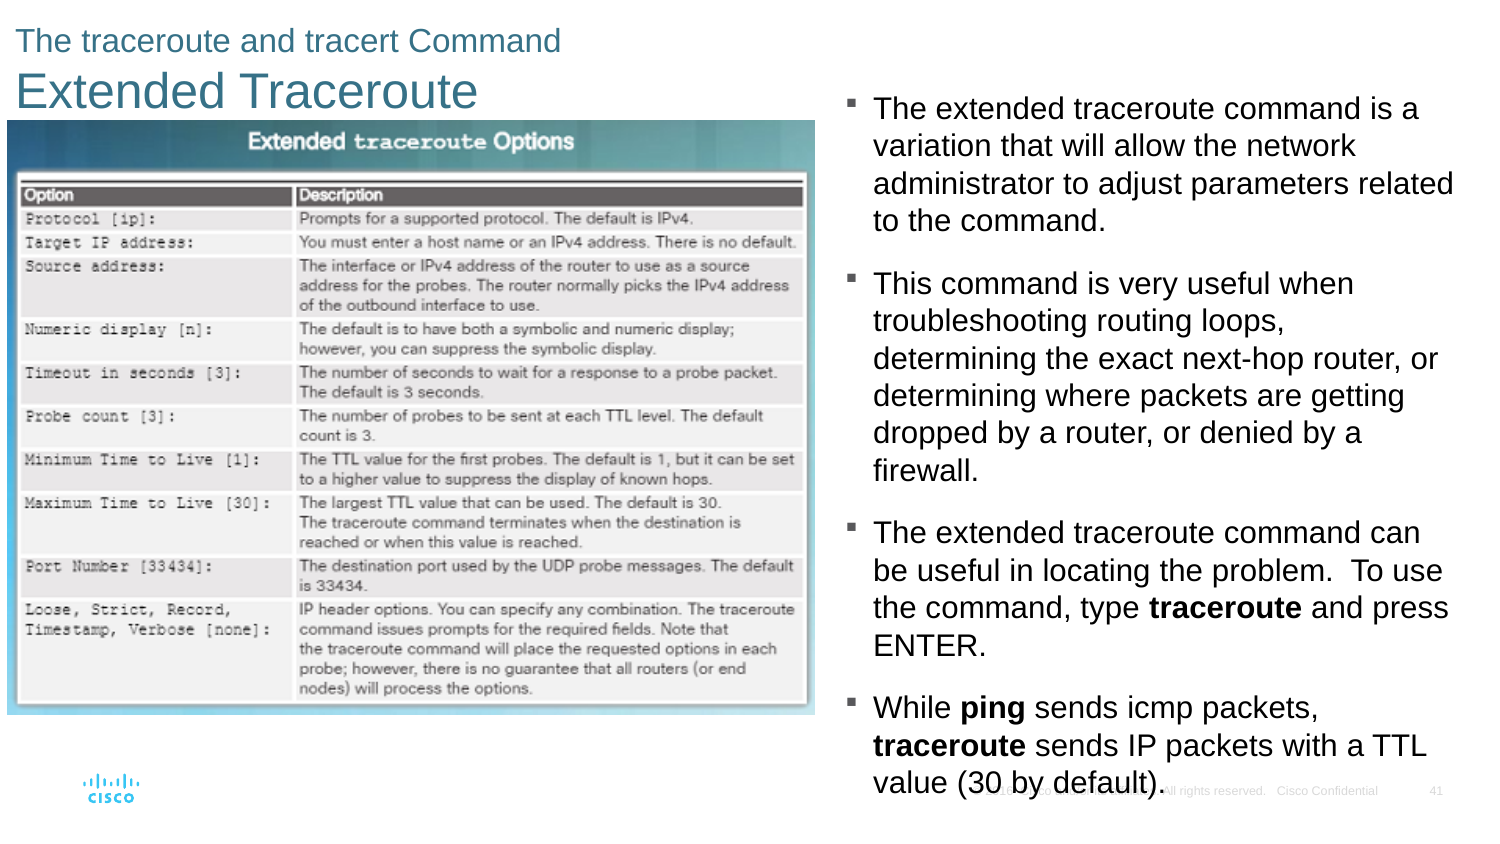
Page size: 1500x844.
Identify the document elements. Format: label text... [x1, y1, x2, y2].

list The extended traceroute command is a variation that will allow the network administrator to adjust parameters related to the command. This command is very useful when troubleshooting routing loops, determining the exact next-hop router, or determining where packets are getting dropped by a router, or denied by a firewall. The extended traceroute command can be useful in locating the problem. To use the command, type traceroute and press ENTER. While ping sends icmp packets, traceroute sends IP packets with a TTL value (30 by default). [830, 80, 1489, 773]
picture [7, 120, 815, 715]
title The traceroute and tracert Command Extended Traceroute [0, 6, 823, 131]
